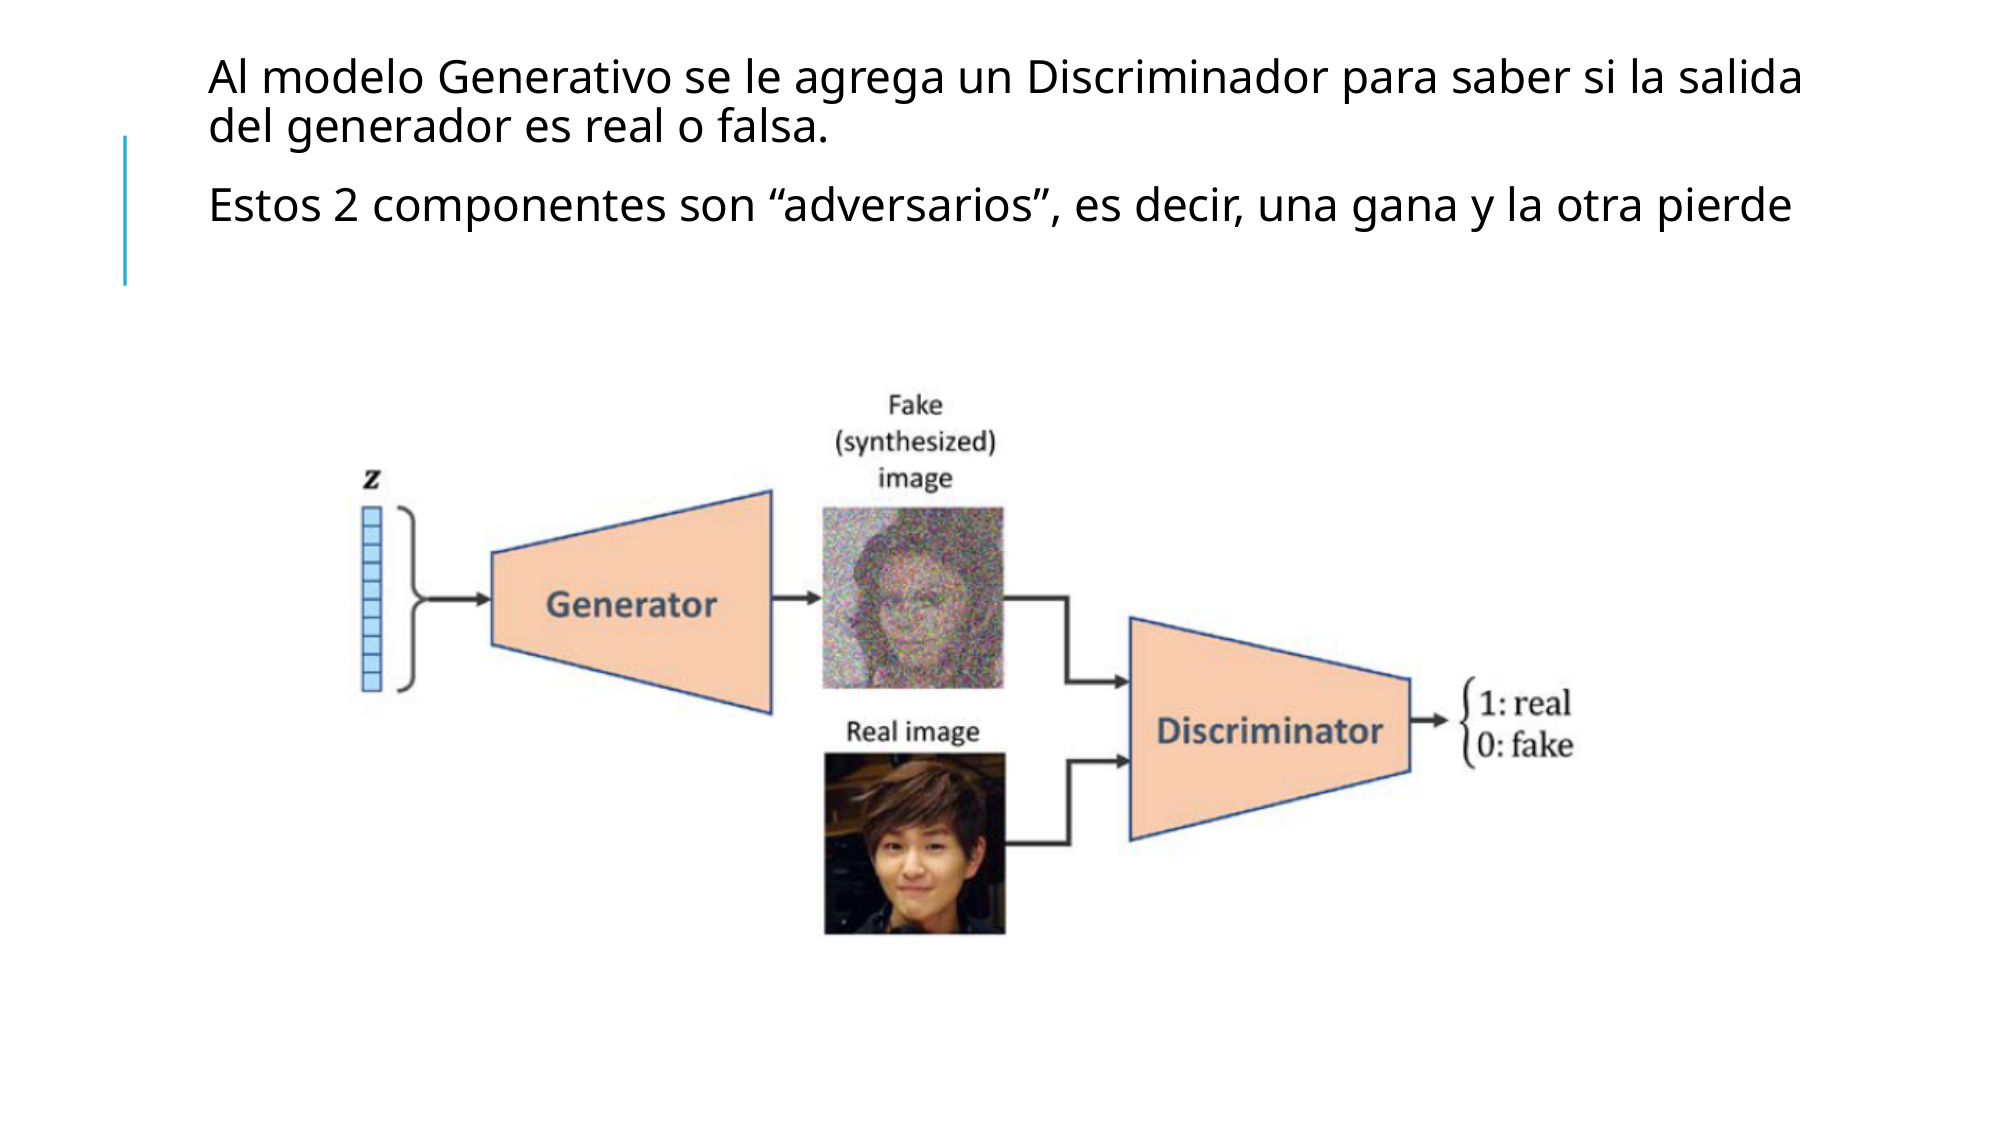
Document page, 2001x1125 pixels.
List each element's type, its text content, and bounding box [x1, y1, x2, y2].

text_box Al modelo Generativo se le agrega un Discriminador para saber si la salida del generador es real o falsa. Estos 2 componentes son “adversarios”, es decir, una gana y la otra pierde [200, 46, 1826, 628]
picture [326, 368, 1637, 963]
